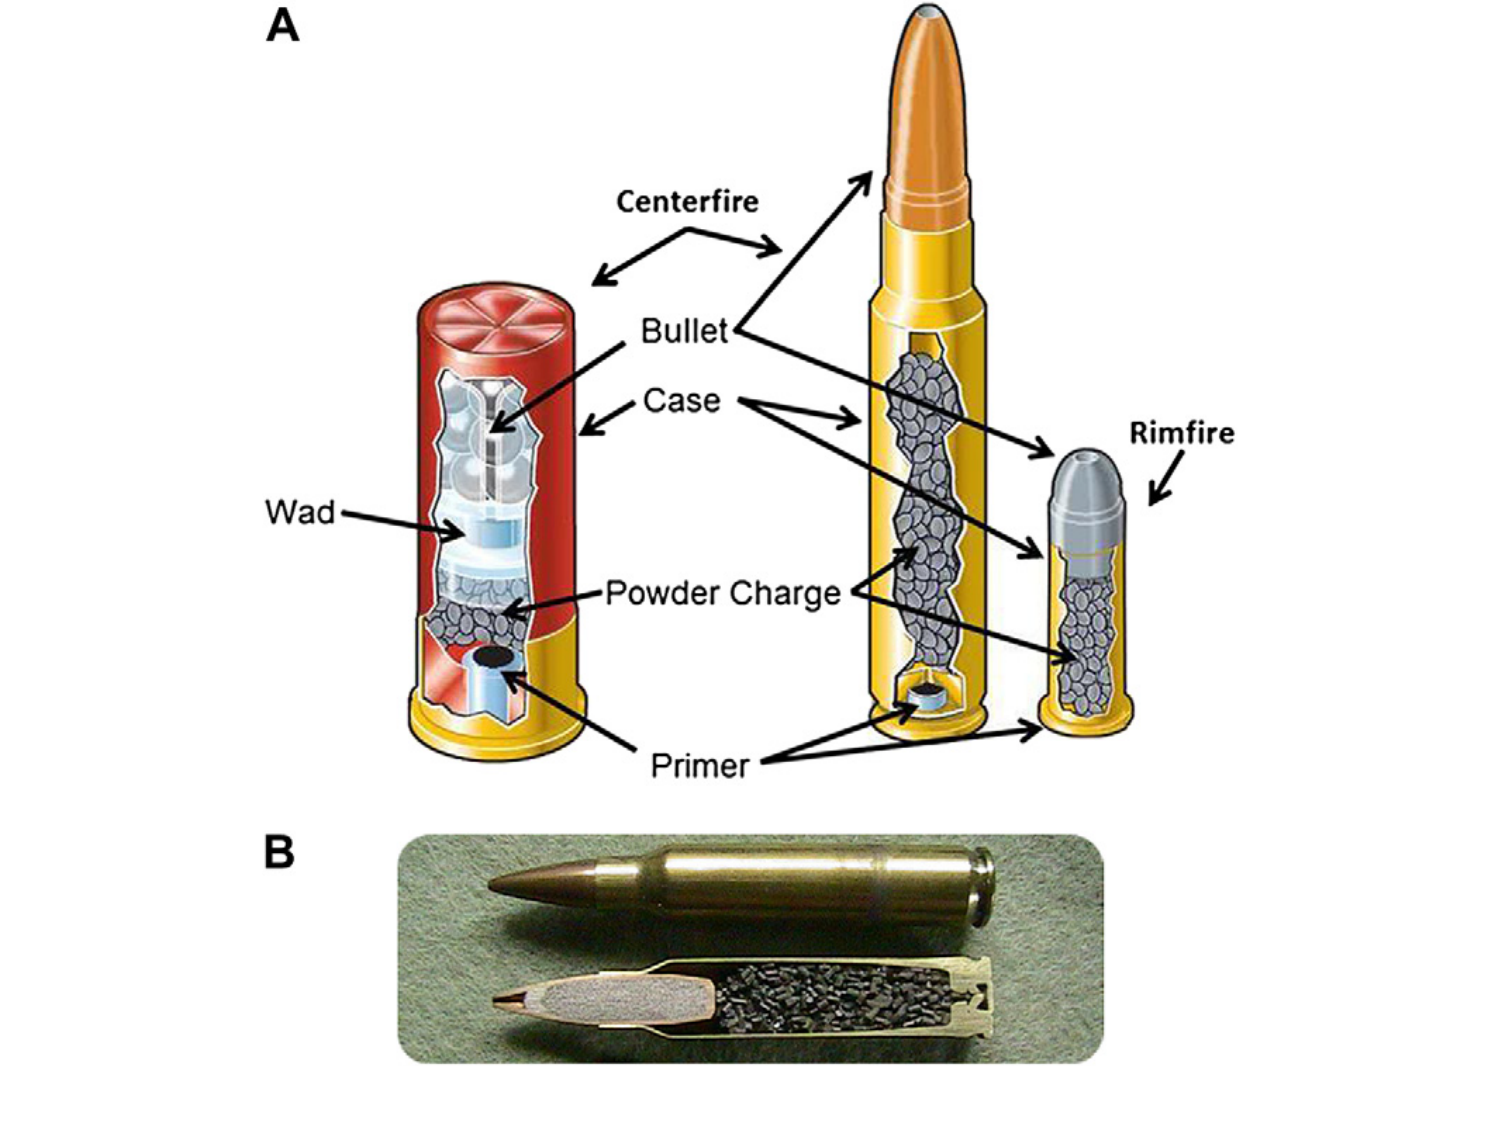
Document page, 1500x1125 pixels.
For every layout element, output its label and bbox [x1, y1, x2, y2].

list [262, 0, 1238, 1066]
